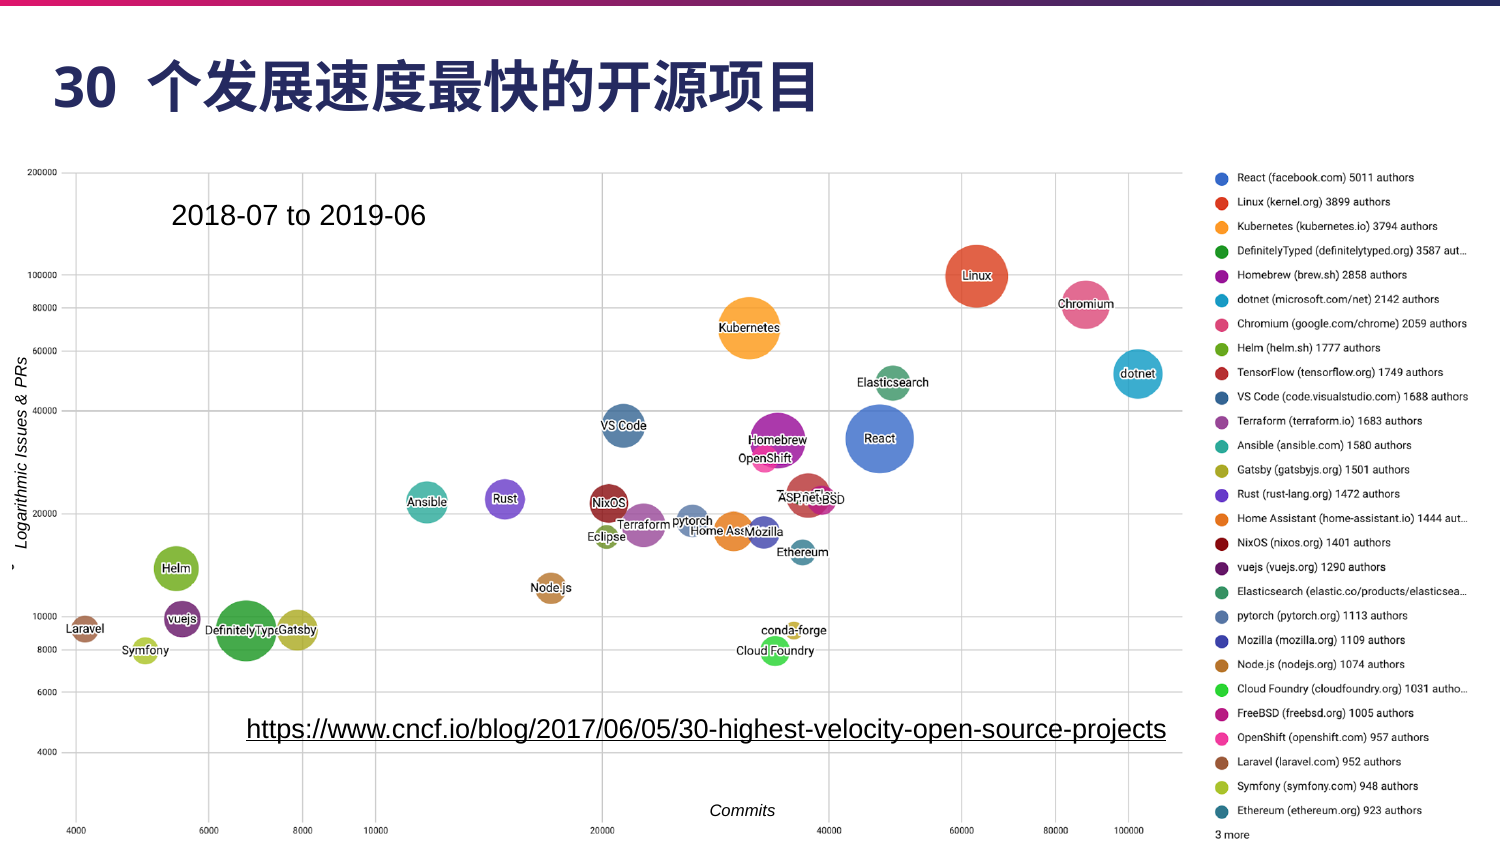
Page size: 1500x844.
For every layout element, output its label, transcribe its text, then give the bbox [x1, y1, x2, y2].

title 30 个发展速度最快的开源项目 [42, 52, 1458, 126]
picture [12, 150, 1488, 844]
text_box Logarithmic Issues & PRs [0, 310, 7, 565]
